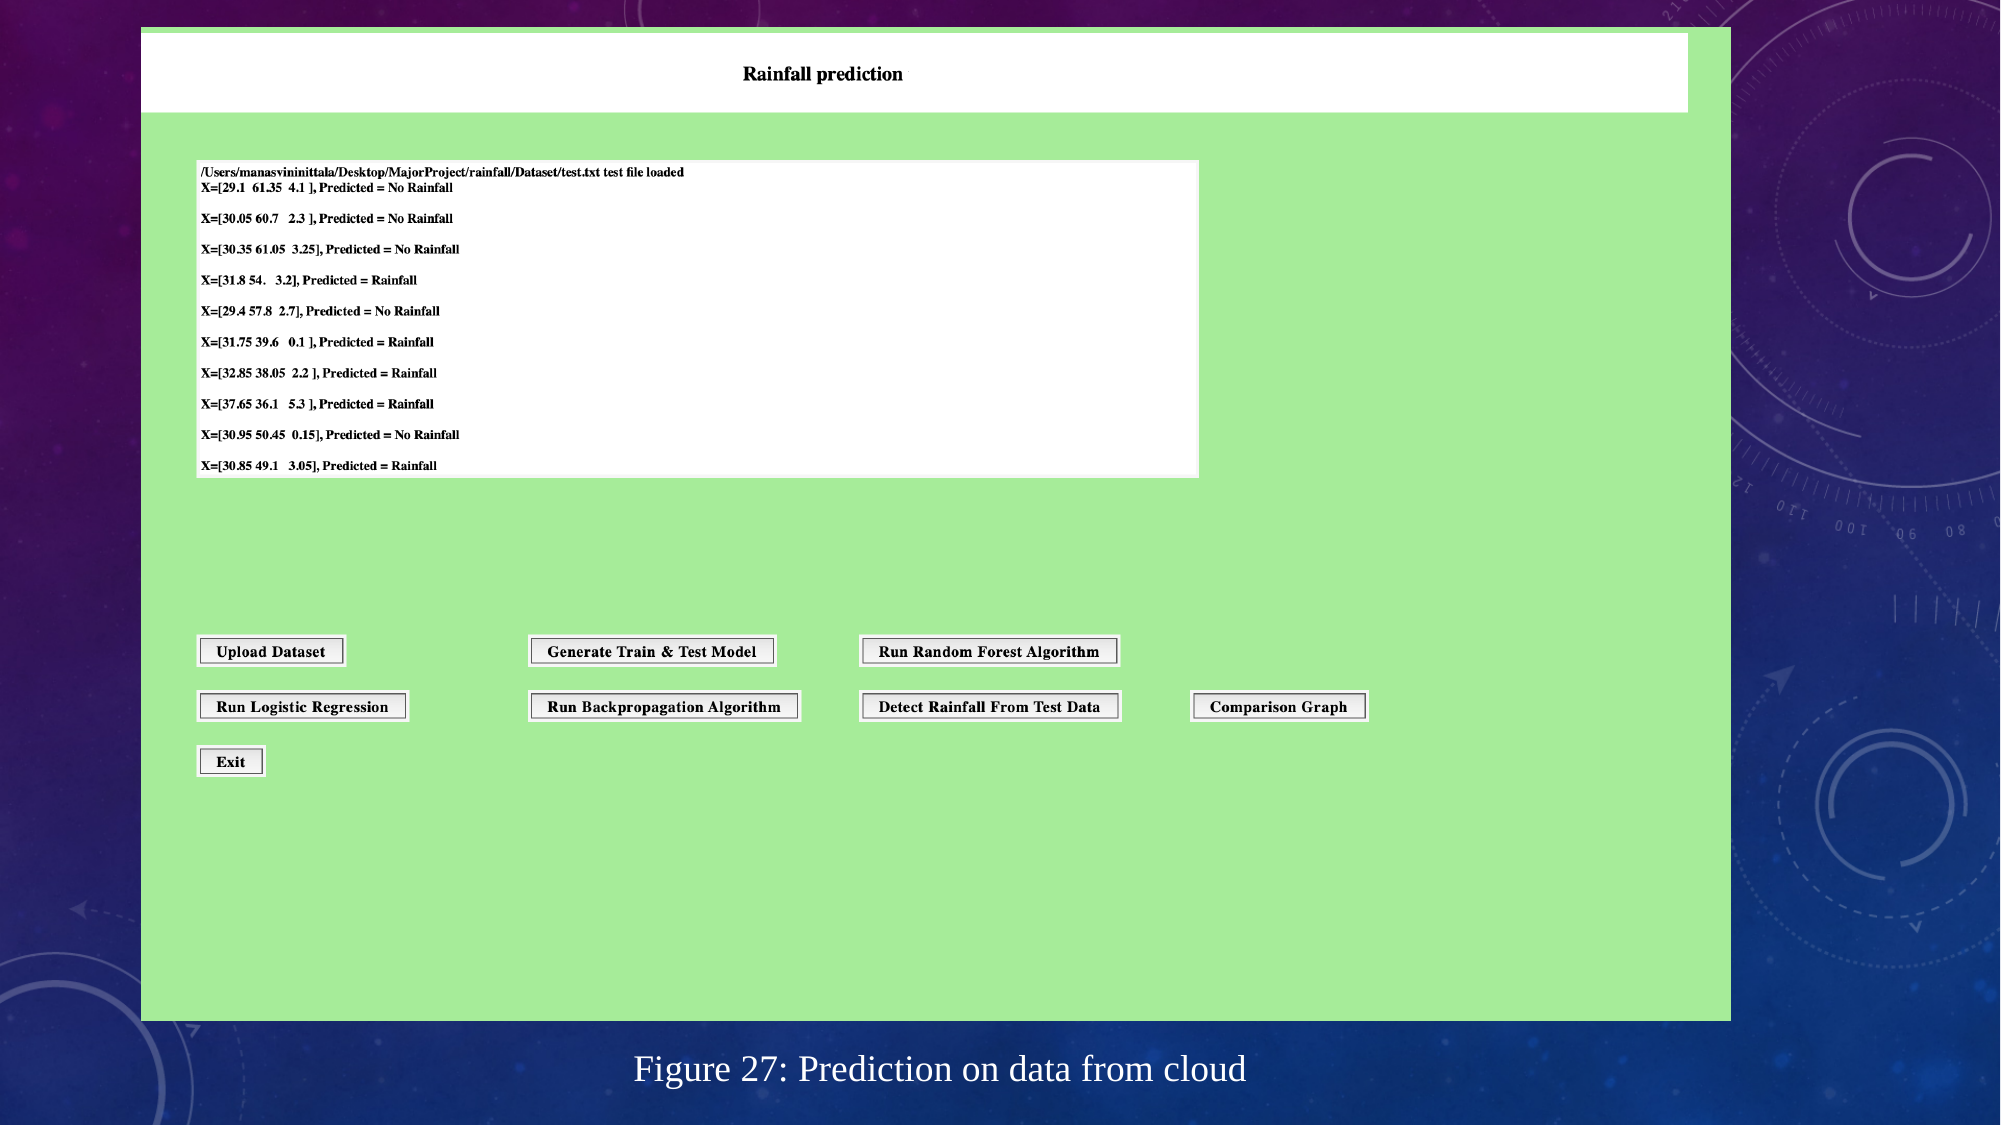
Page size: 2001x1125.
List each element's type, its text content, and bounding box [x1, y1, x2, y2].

picture [0, 0, 2001, 1125]
text_box Figure 27: Prediction on data from cloud [618, 1036, 1263, 1097]
